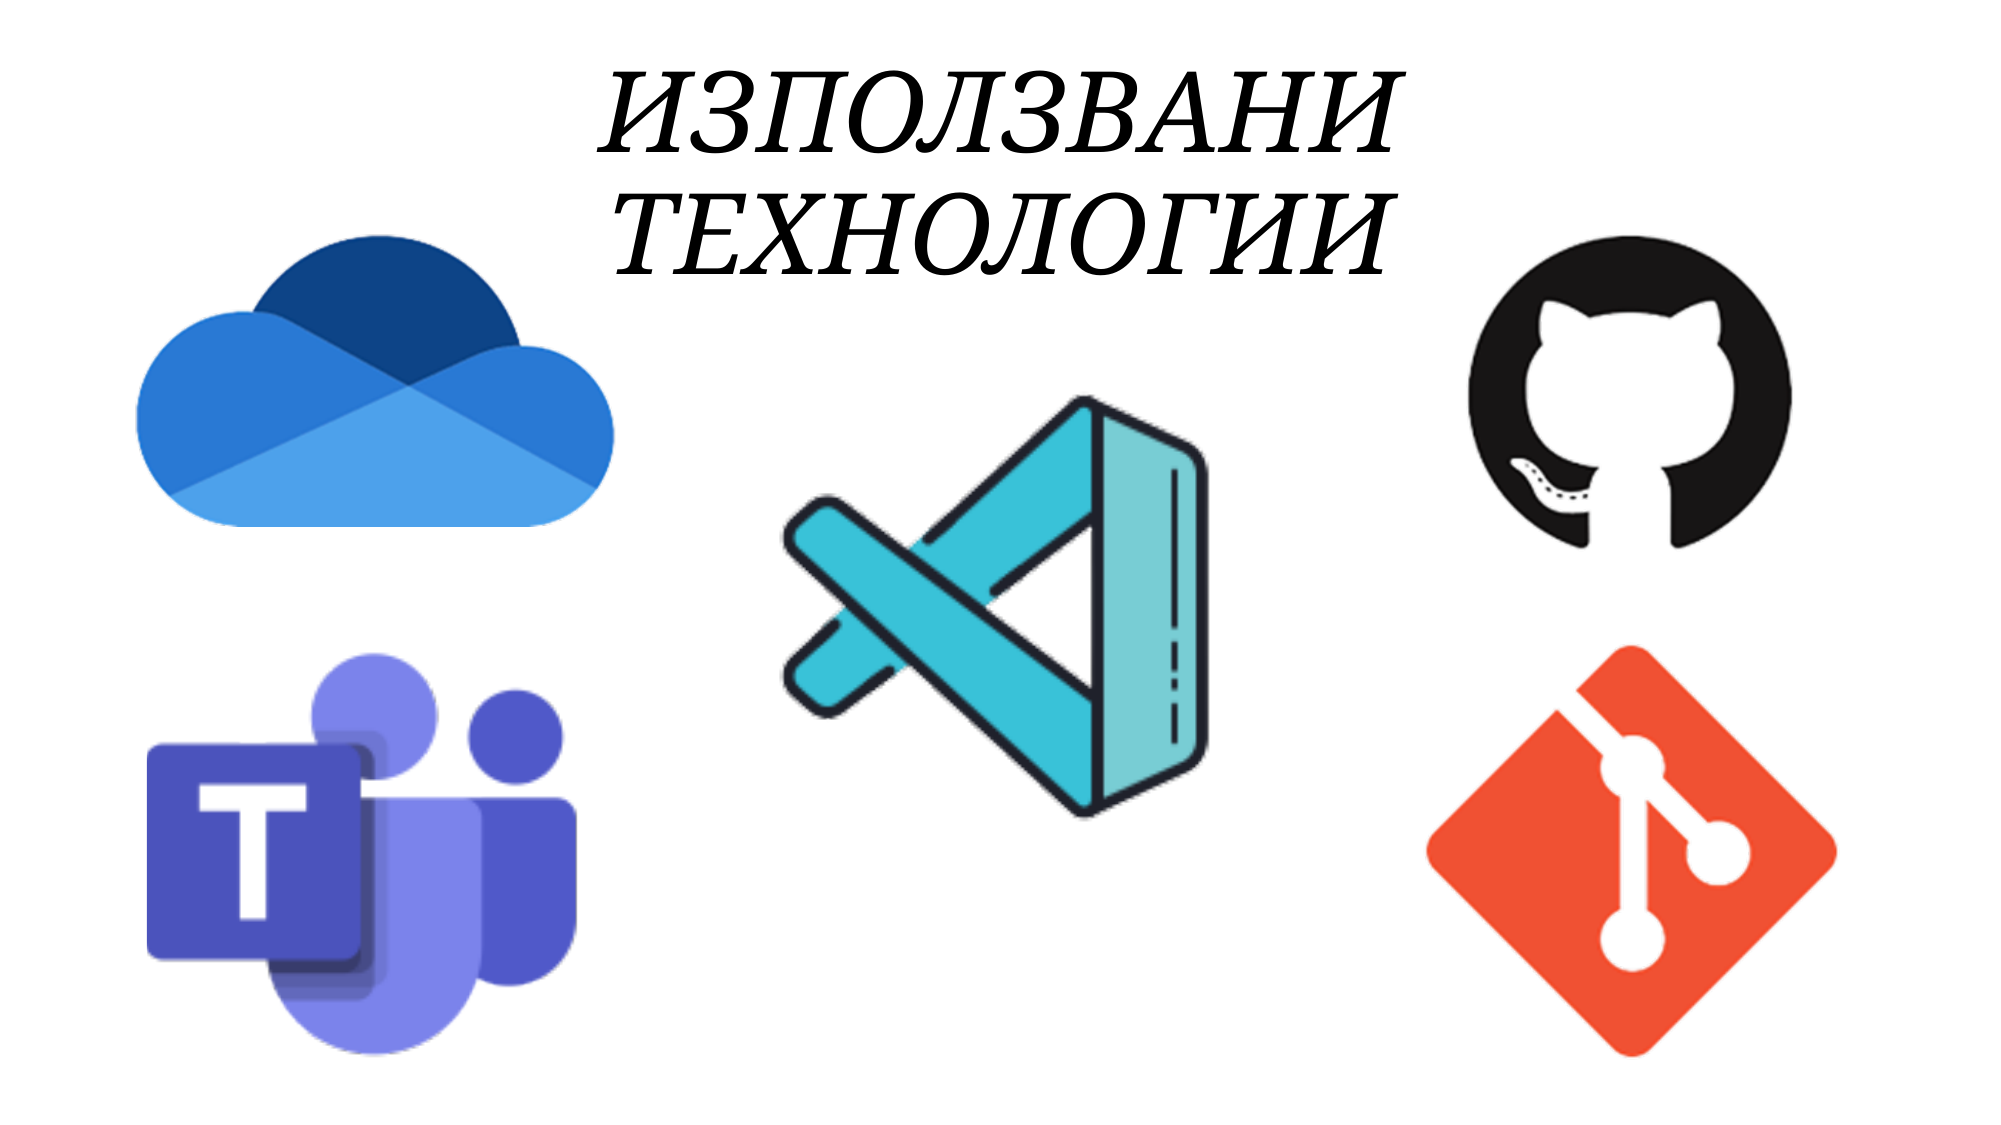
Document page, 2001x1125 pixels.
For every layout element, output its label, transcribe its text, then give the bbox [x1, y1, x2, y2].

picture [146, 634, 605, 1066]
picture [106, 223, 645, 527]
picture [692, 301, 1308, 917]
picture [1414, 178, 1846, 610]
text_box ИЗПОЛЗВАНИ ТЕХНОЛОГИИ [372, 48, 1628, 306]
picture [1414, 634, 1849, 1069]
